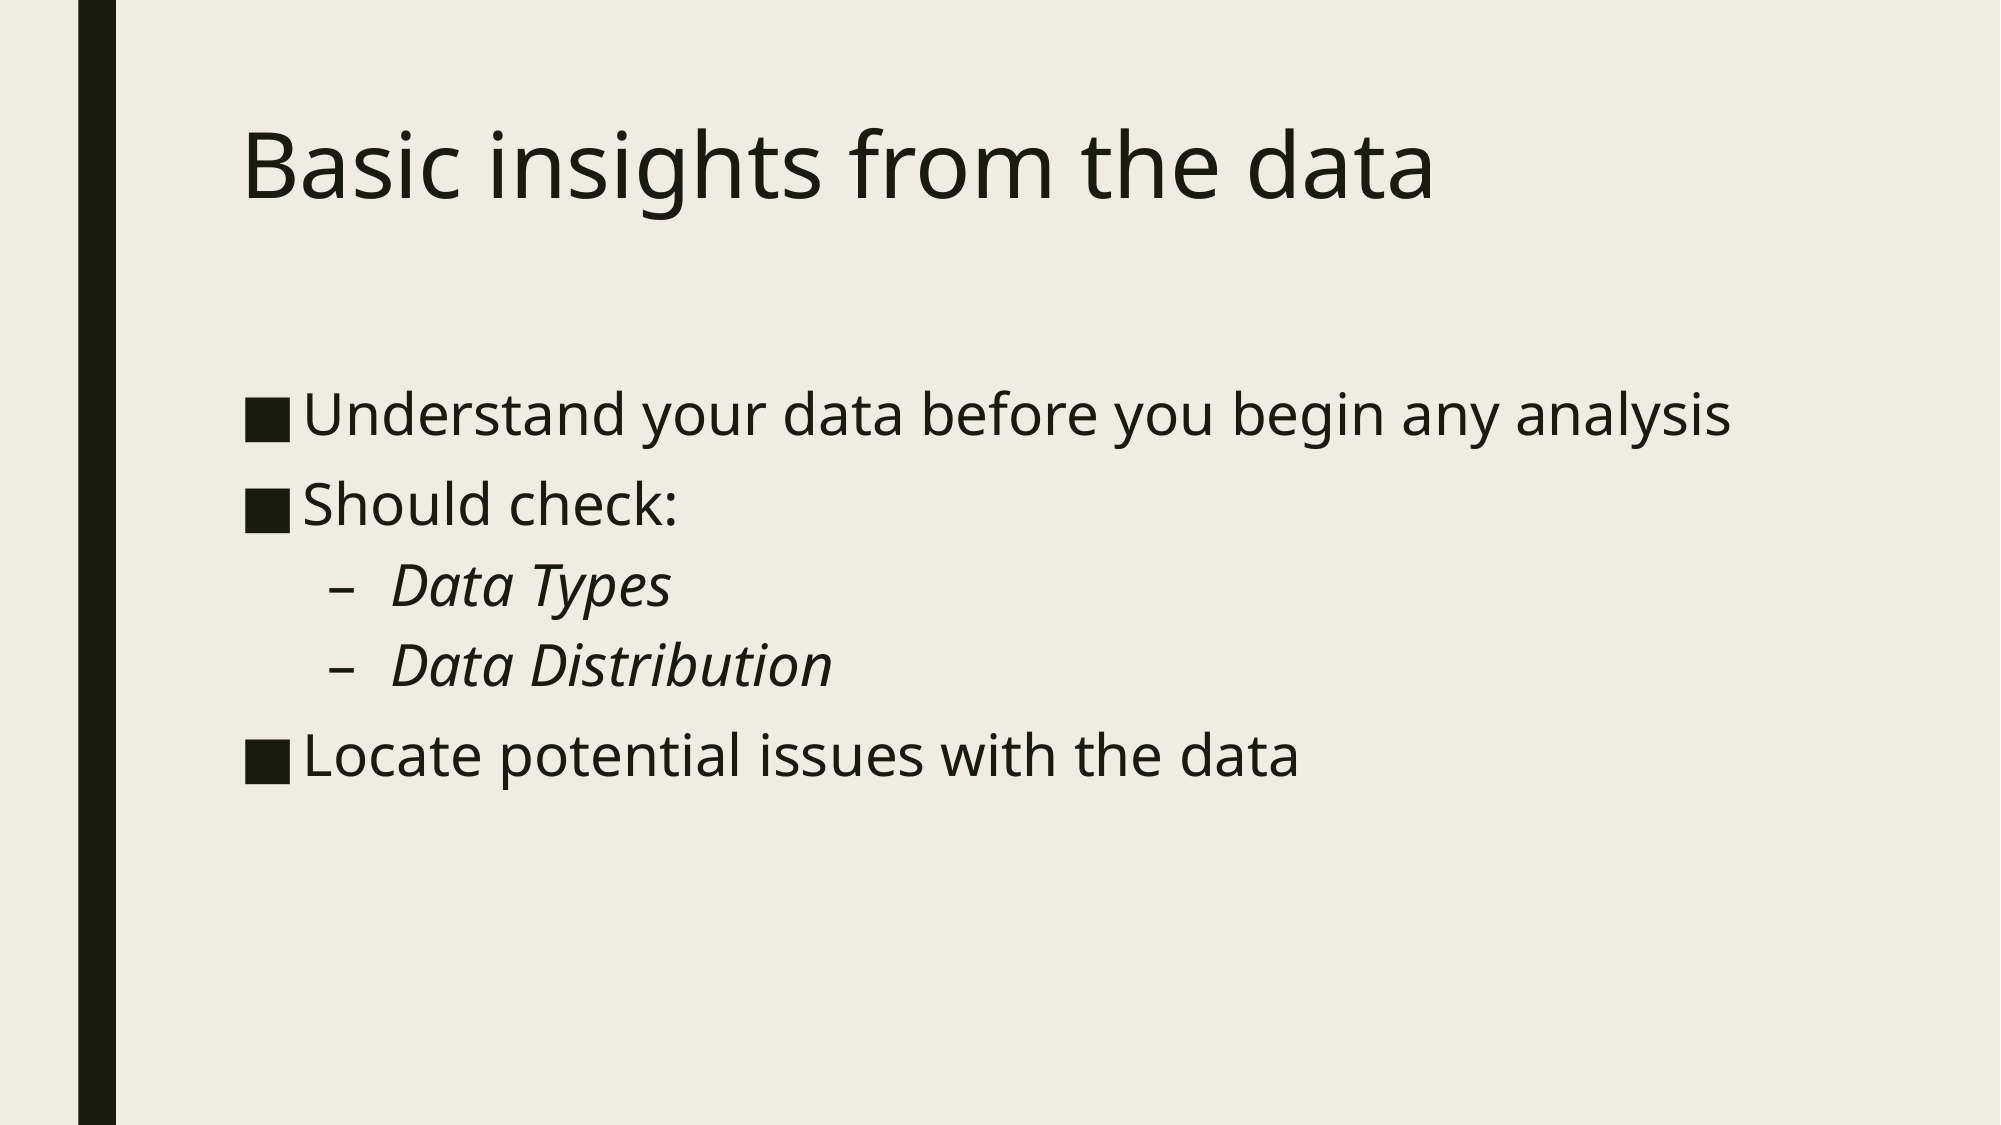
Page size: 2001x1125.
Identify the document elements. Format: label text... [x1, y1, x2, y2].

list Understand your data before you begin any analysis Should check: Data Types Data Distribution Locate potential issues with the data [225, 375, 1800, 963]
title Basic insights from the data [225, 112, 1800, 357]
